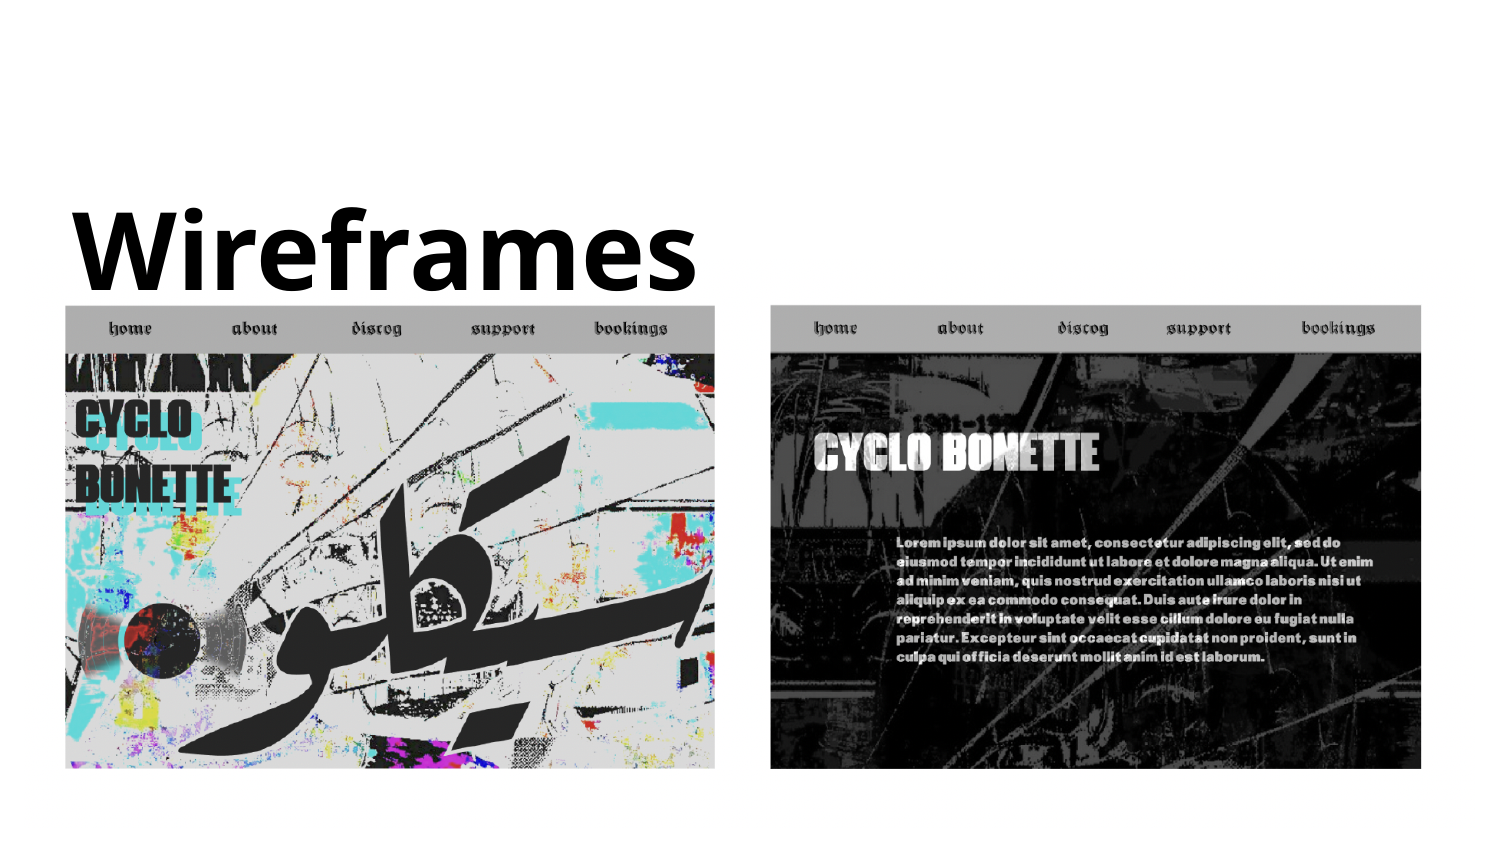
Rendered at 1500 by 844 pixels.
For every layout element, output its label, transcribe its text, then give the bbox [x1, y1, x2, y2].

picture [24, 259, 1476, 828]
title Wireframes [0, 0, 1099, 337]
